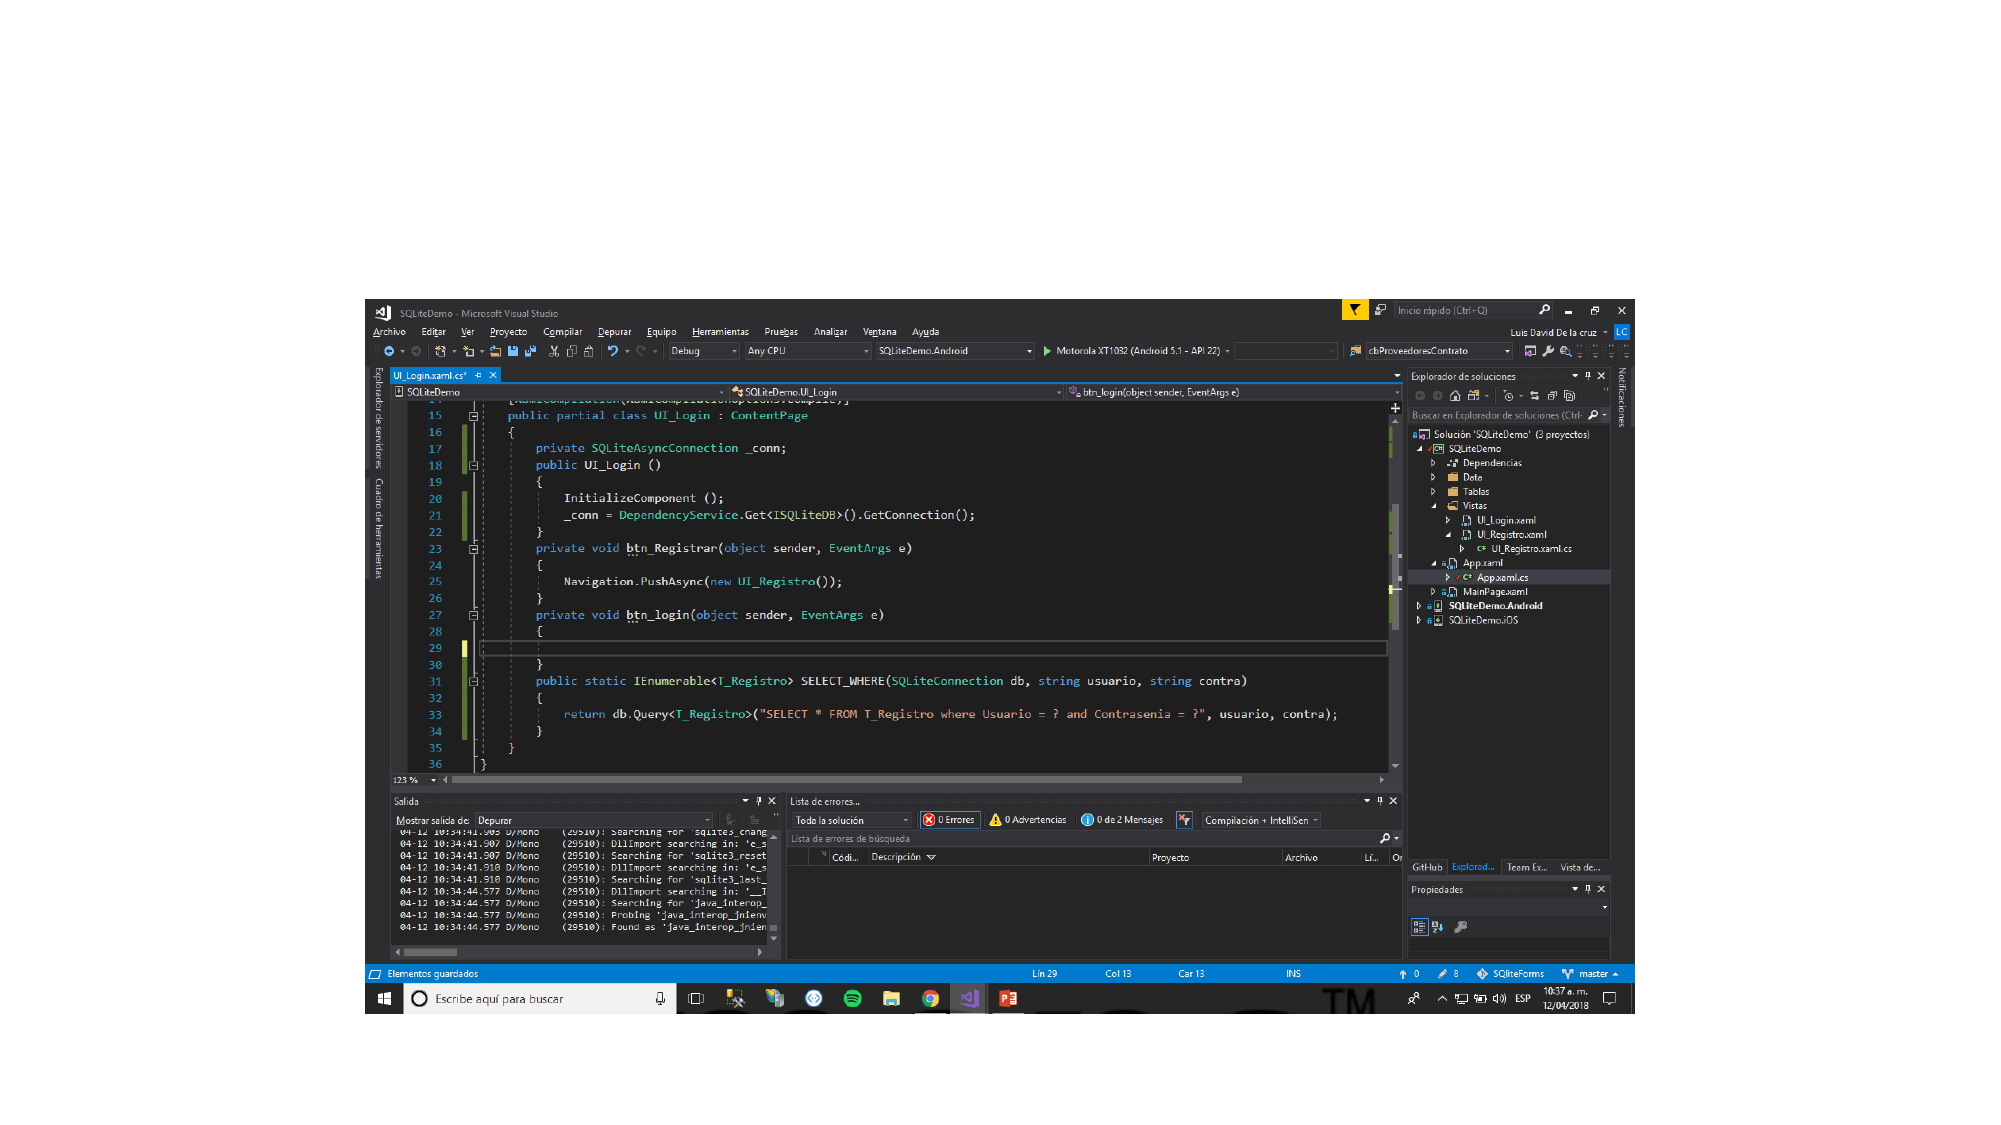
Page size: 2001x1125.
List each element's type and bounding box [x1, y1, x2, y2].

list [365, 299, 1635, 1014]
